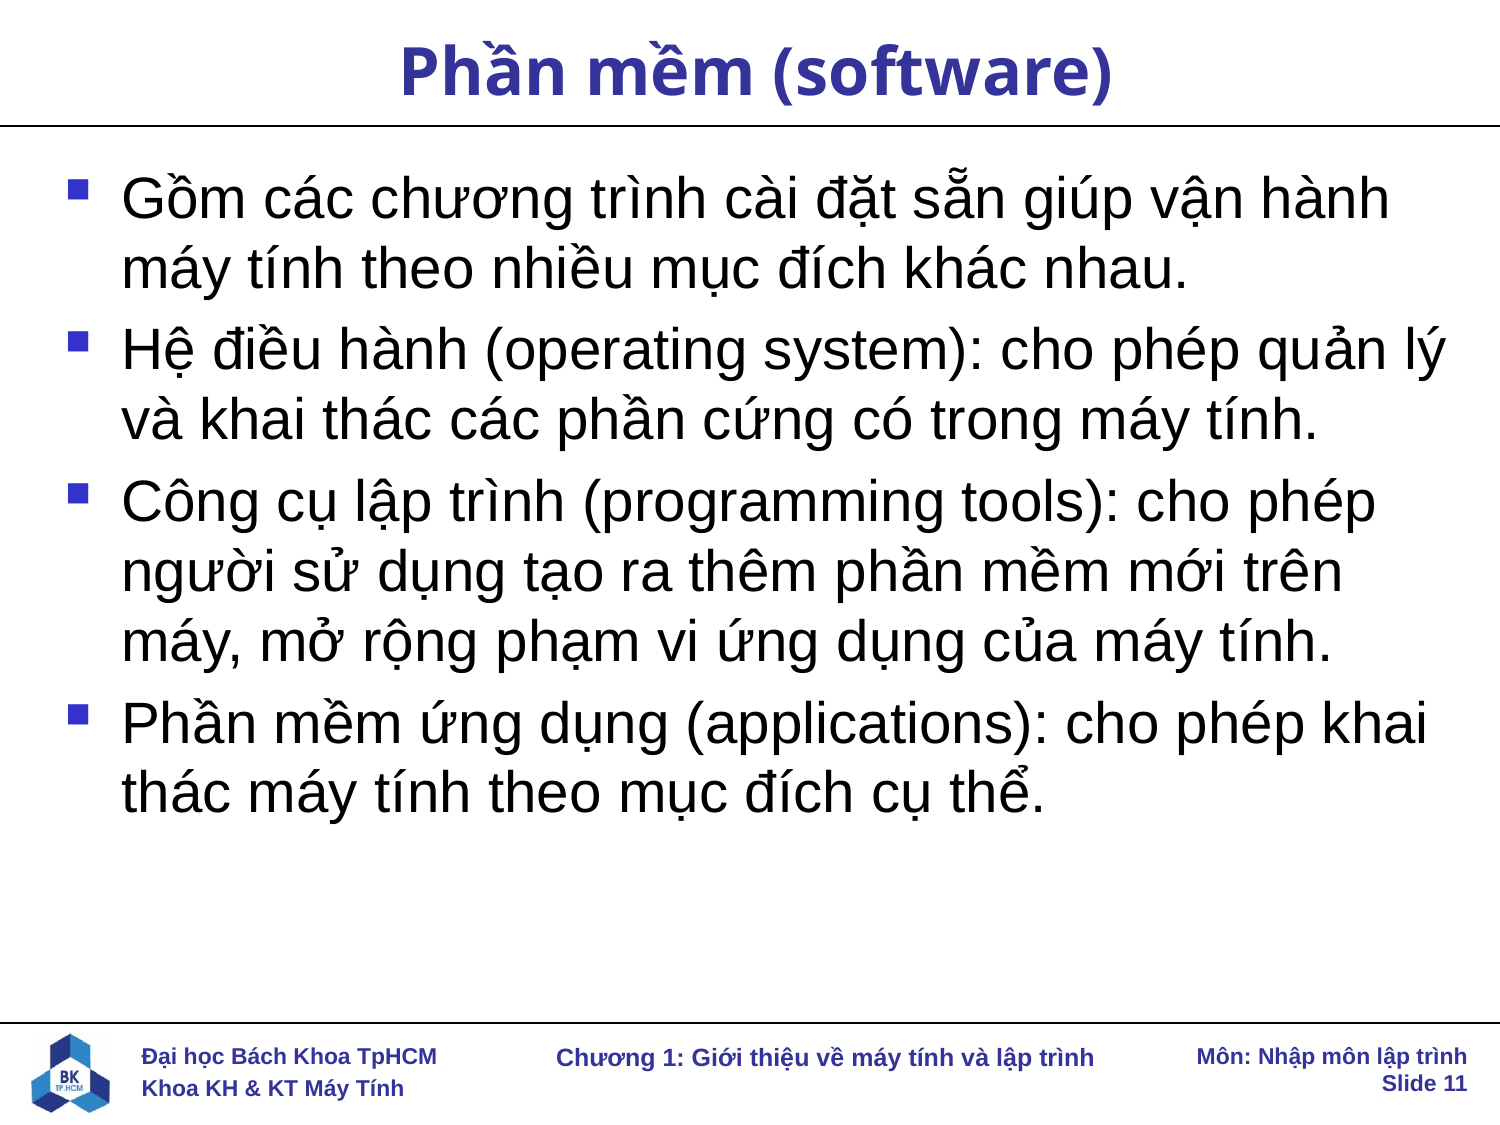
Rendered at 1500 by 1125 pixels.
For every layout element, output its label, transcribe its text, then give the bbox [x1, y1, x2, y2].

list Gồm các chương trình cài đặt sẵn giúp vận hành máy tính theo nhiều mục đích khác nhau. Hệ điều hành (operating system): cho phép quản lý và khai thác các phần cứng có trong máy tính. Công cụ lập trình (programming tools): cho phép người sử dụng tạo ra thêm phần mềm mới trên máy, mở rộng phạm vi ứng dụng của máy tính. Phần mềm ứng dụng (applications): cho phép khai thác máy tính theo mục đích cụ thể. [50, 152, 1463, 1000]
title Phần mềm (software) [50, 12, 1463, 125]
picture [31, 1033, 110, 1113]
